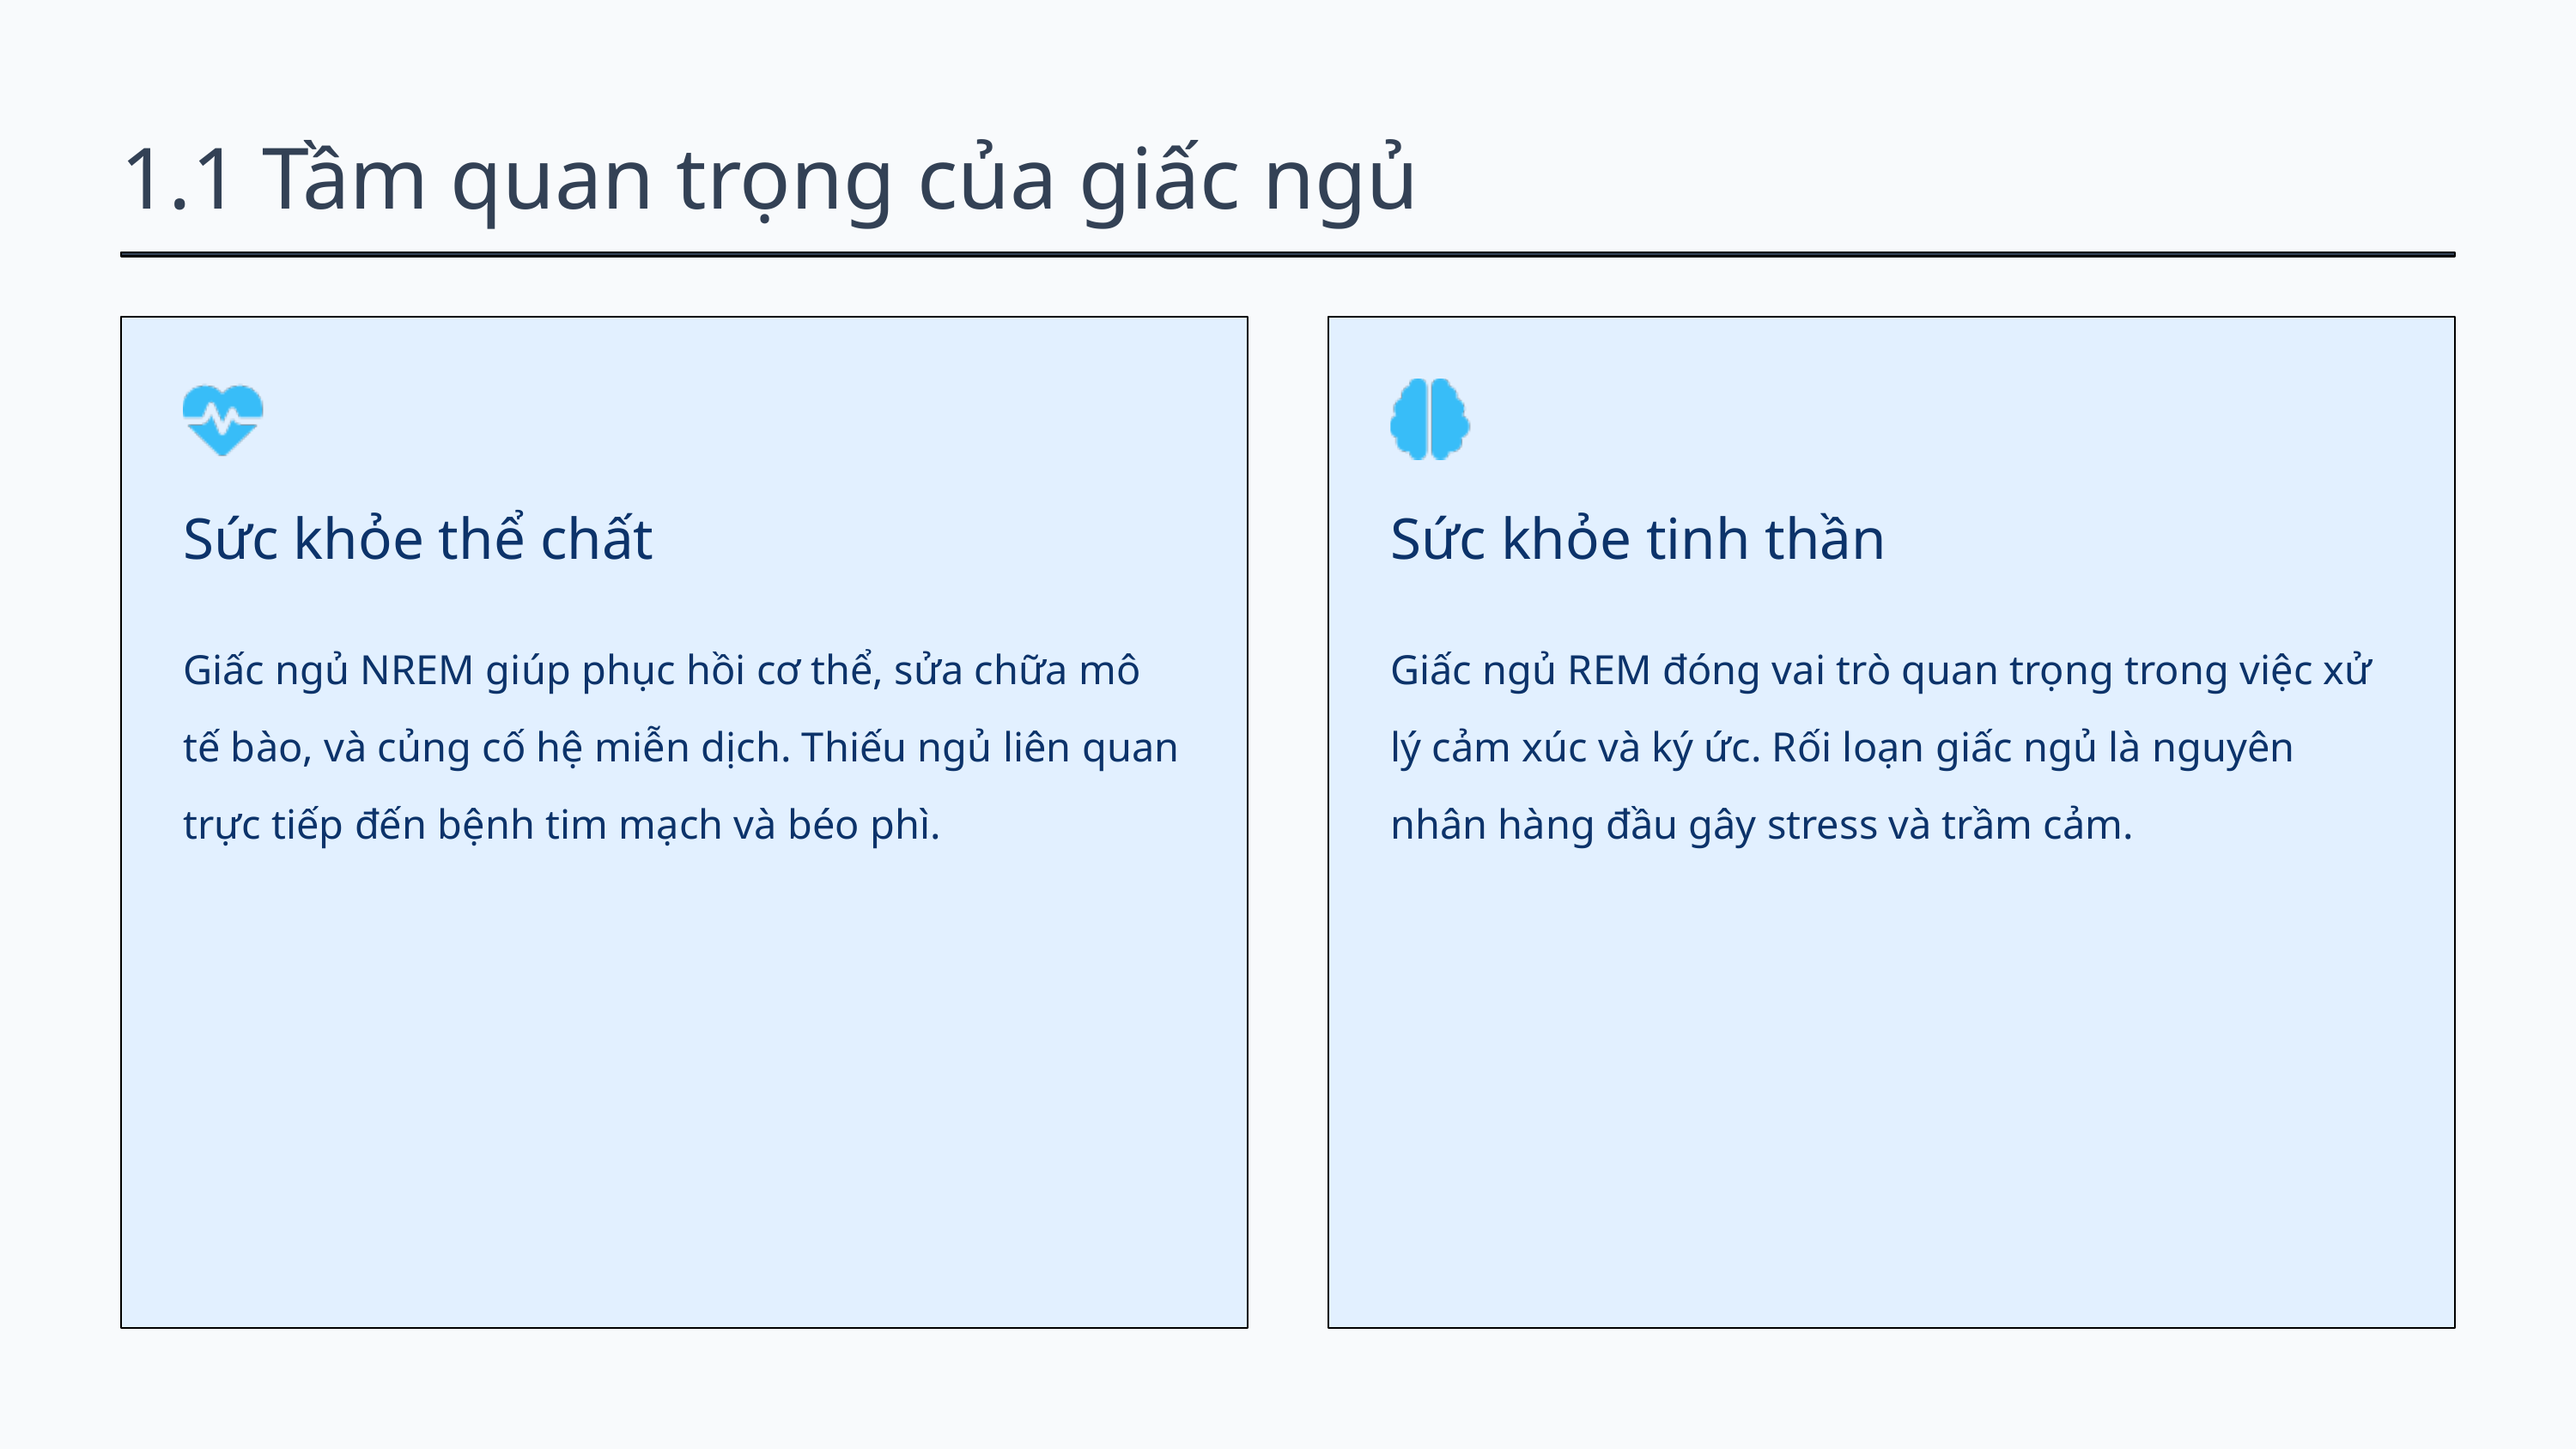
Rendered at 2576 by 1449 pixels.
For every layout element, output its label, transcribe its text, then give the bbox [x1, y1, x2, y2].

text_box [120, 316, 1249, 1329]
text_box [1327, 316, 2456, 1329]
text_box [1390, 379, 2393, 460]
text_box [182, 379, 1186, 460]
text_box 1.1 Tầm quan trọng của giấc ngủ [120, 104, 1514, 227]
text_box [120, 252, 2456, 257]
